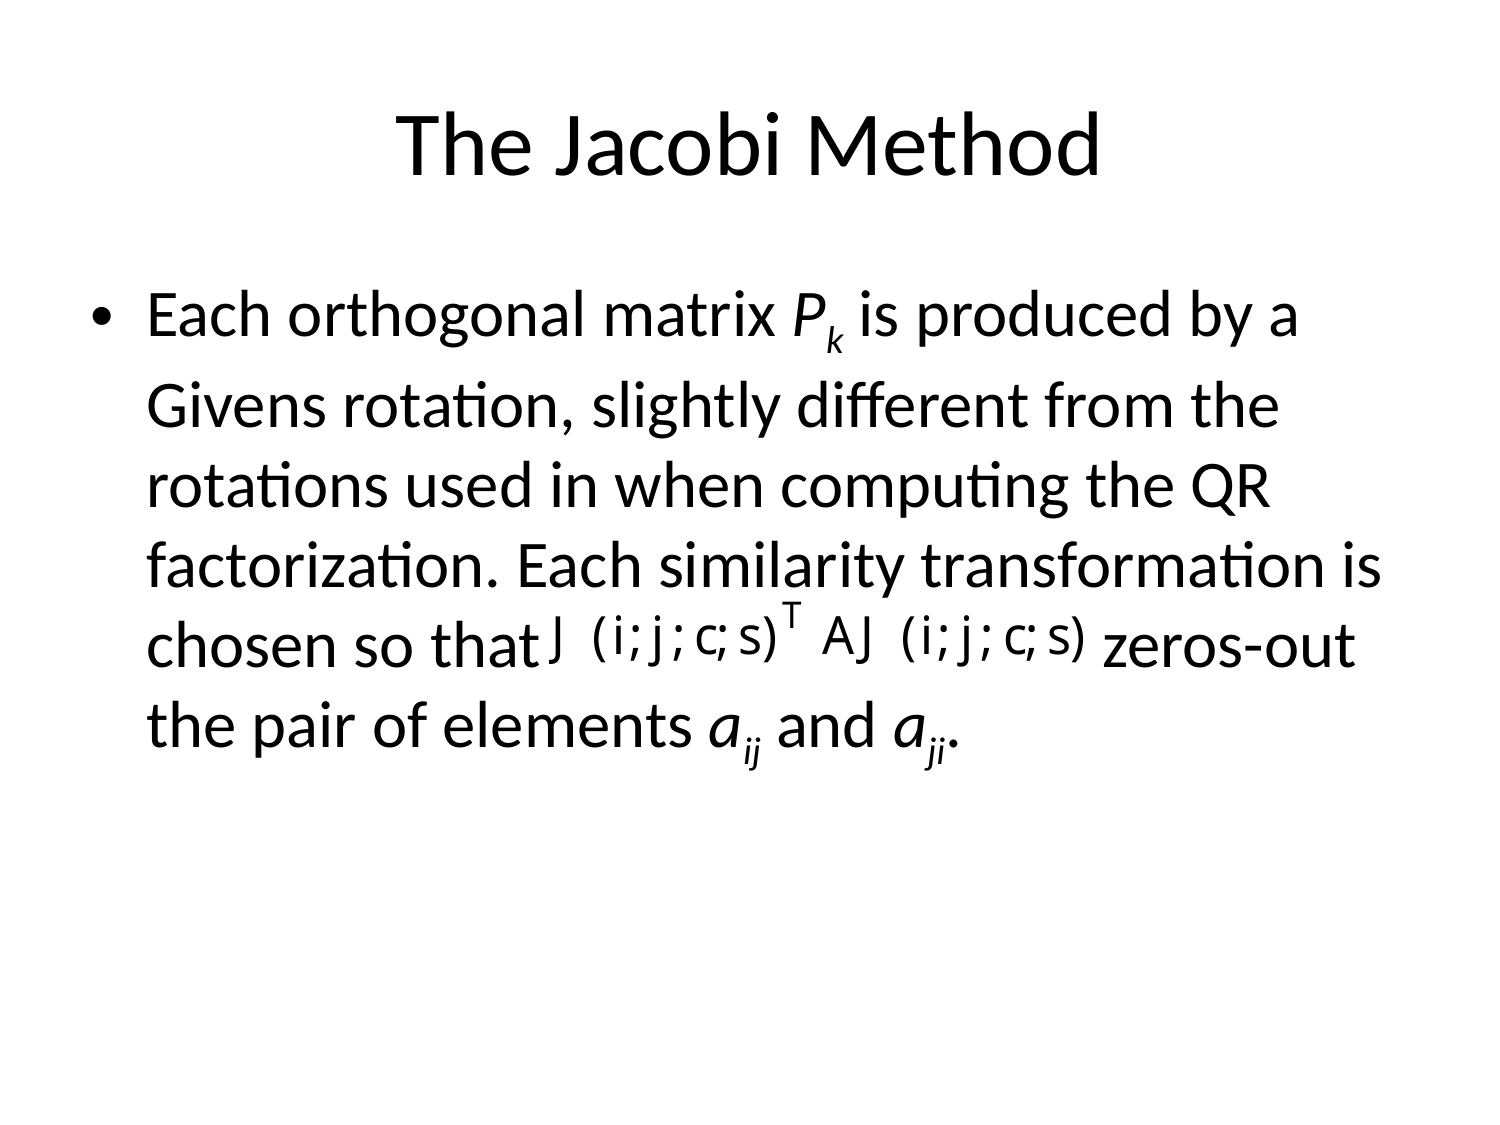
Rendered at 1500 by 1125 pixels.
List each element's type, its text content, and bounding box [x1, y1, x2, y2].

picture [549, 599, 1092, 676]
title The Jacobi Method [75, 45, 1425, 233]
list Each orthogonal matrix Pk is produced by a Givens rotation, slightly different from the rotations used in when computing the QR factorization. Each similarity transformation is chosen so that zeros zeros-out the pair of elements aij and aji. [75, 262, 1425, 1005]
